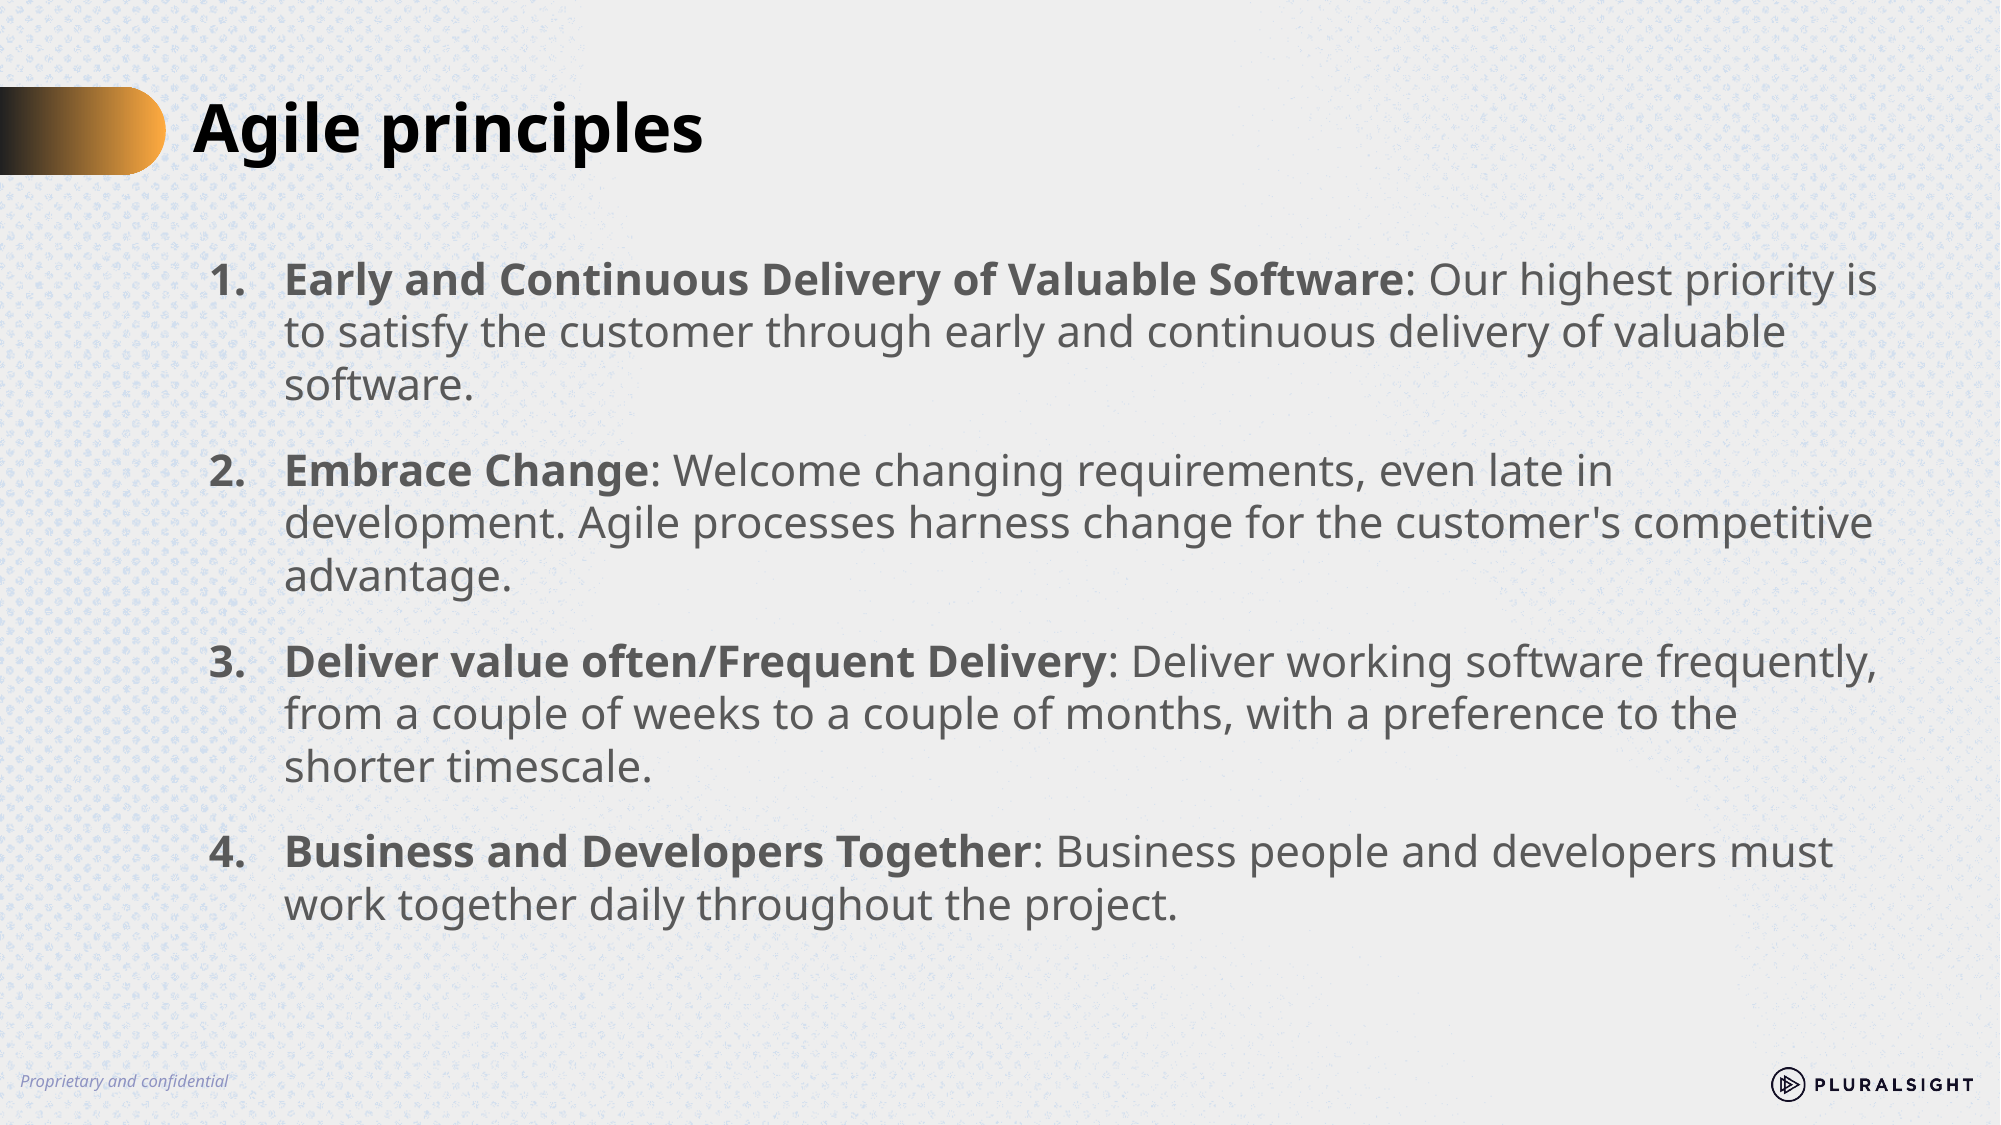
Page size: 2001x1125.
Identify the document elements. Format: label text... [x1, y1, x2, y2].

list Early and Continuous Delivery of Valuable Software: Our highest priority is to satisfy the customer through early and continuous delivery of valuable software. Embrace Change: Welcome changing requirements, even late in development. Agile processes harness change for the customer's competitive advantage. Deliver value often/Frequent Delivery: Deliver working software frequently, from a couple of weeks to a couple of months, with a preference to the shorter timescale. Business and Developers Together: Business people and developers must work together daily throughout the project. [164, 241, 1909, 967]
picture [0, 0, 2000, 1125]
title Agile principles [173, 73, 1899, 189]
